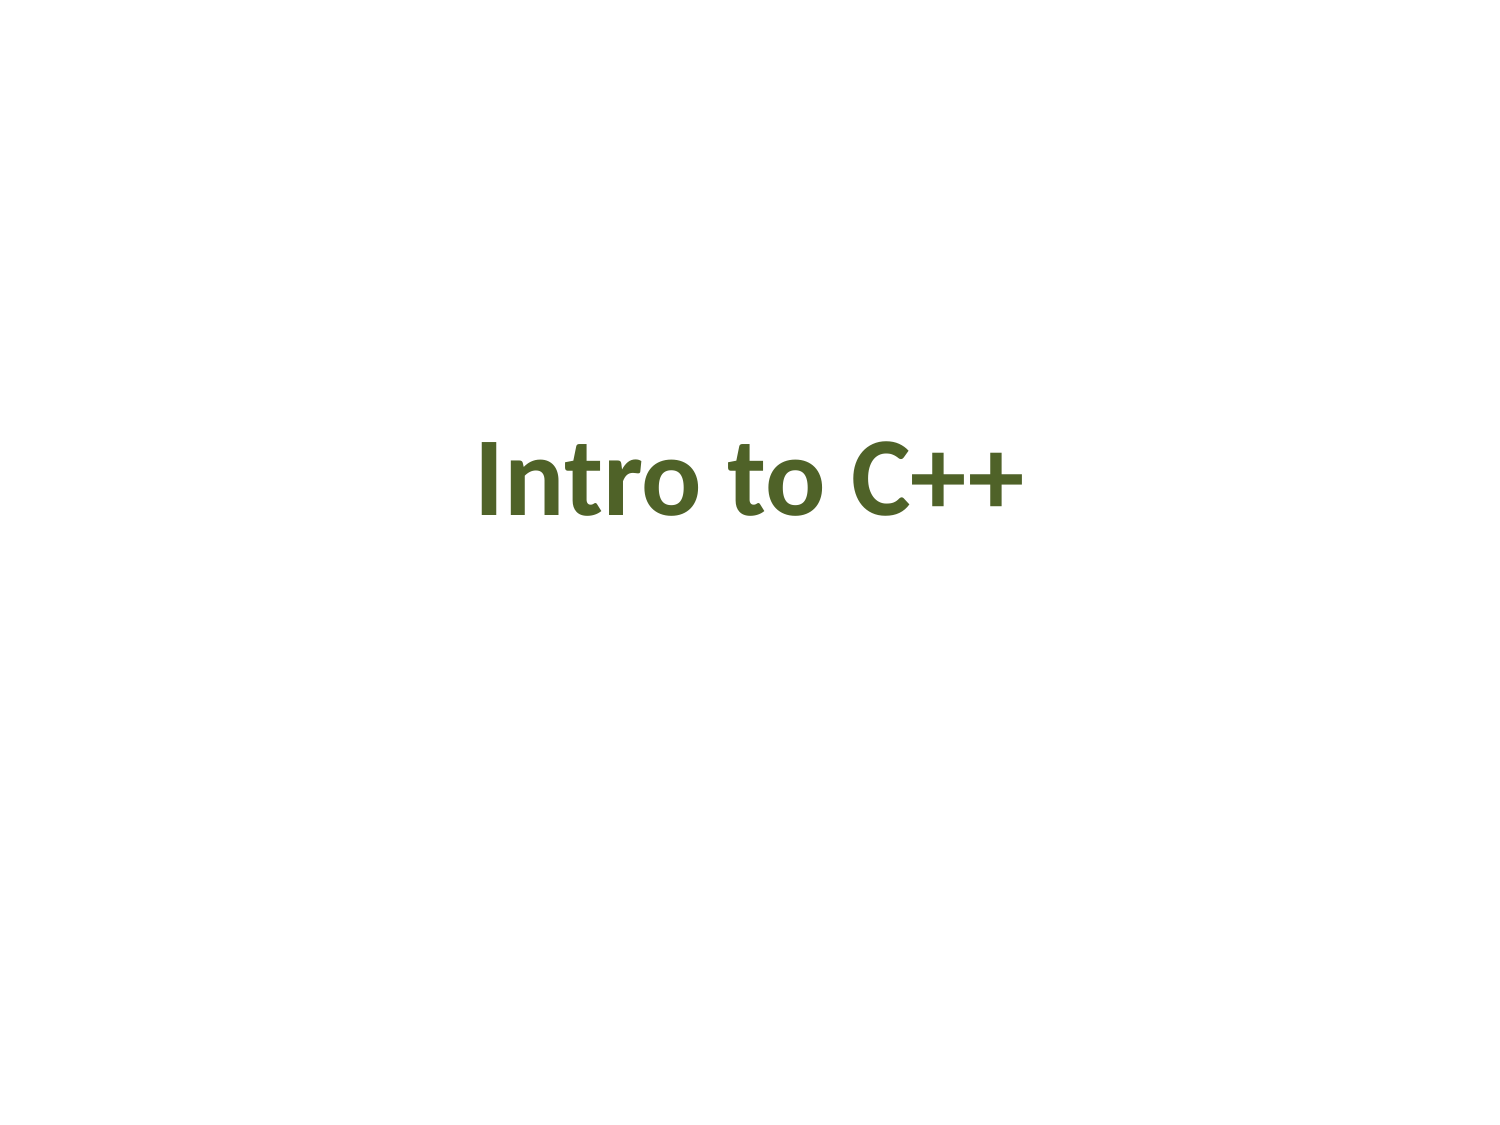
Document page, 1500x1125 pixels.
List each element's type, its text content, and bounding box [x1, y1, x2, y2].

title Intro to C++ [112, 349, 1388, 591]
